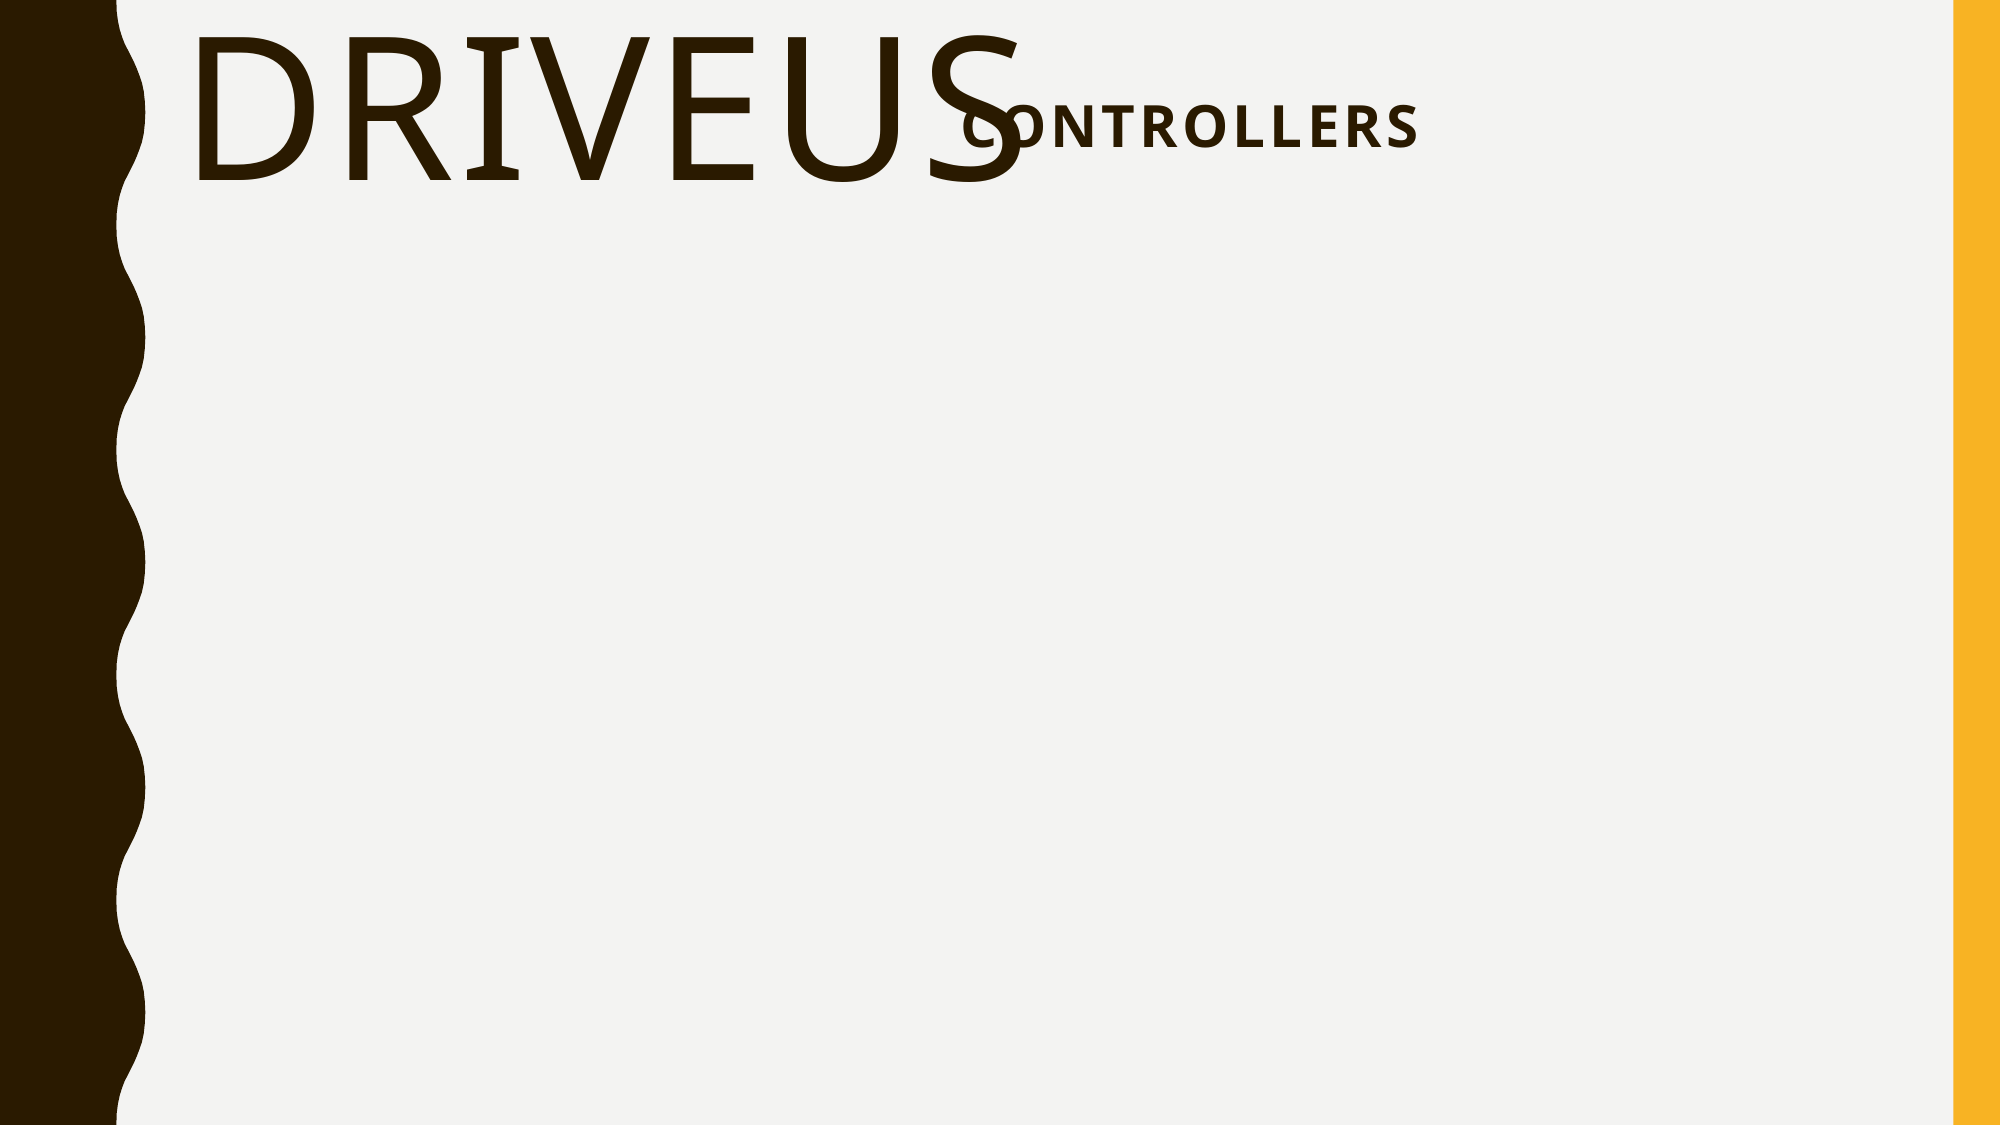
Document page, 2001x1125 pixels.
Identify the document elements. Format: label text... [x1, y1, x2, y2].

title DRIVEus [165, 0, 1835, 245]
list controllers [945, 63, 1733, 167]
